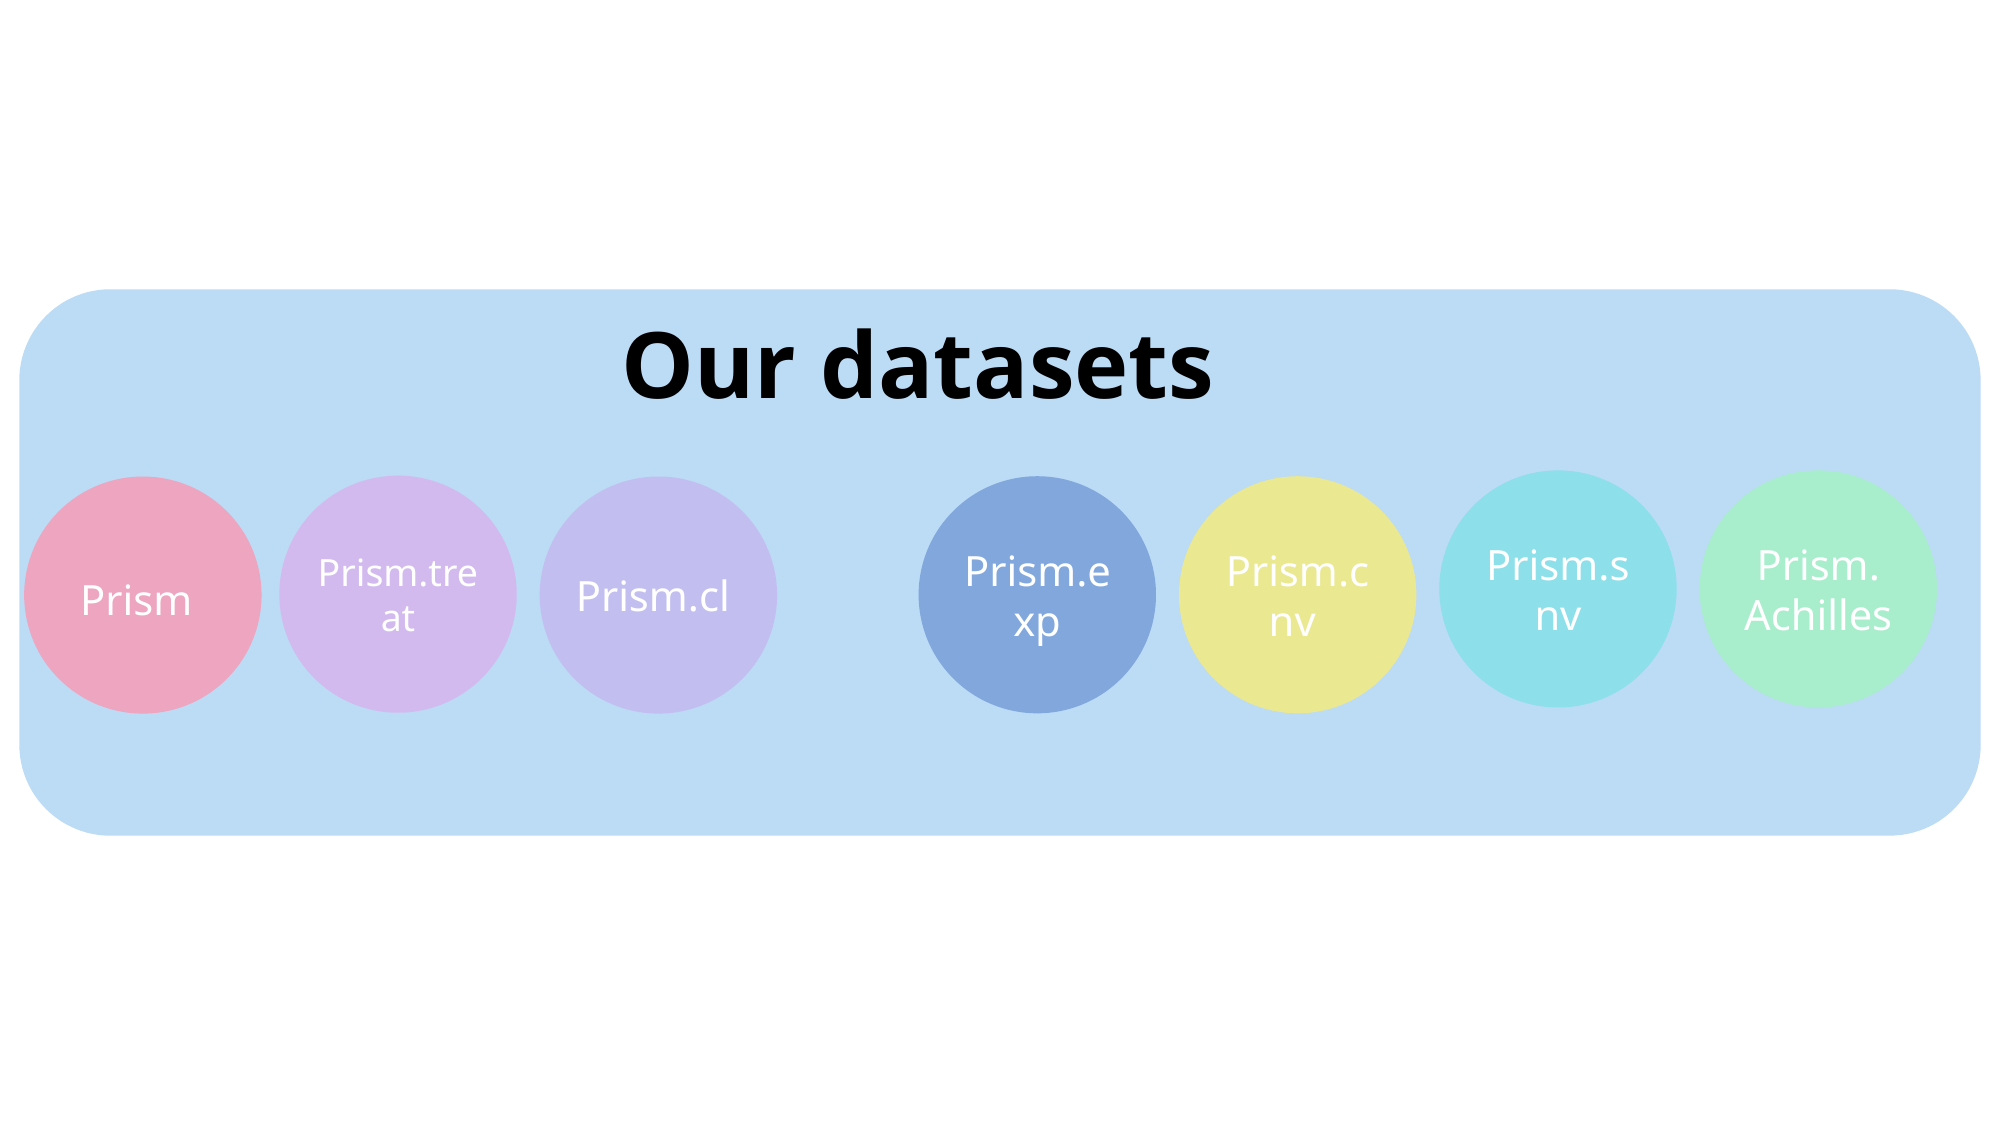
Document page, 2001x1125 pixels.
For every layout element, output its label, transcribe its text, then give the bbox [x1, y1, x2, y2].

title Our datasets [347, 306, 1513, 438]
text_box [918, 470, 1938, 714]
text_box [17, 287, 1983, 838]
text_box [23, 475, 778, 714]
